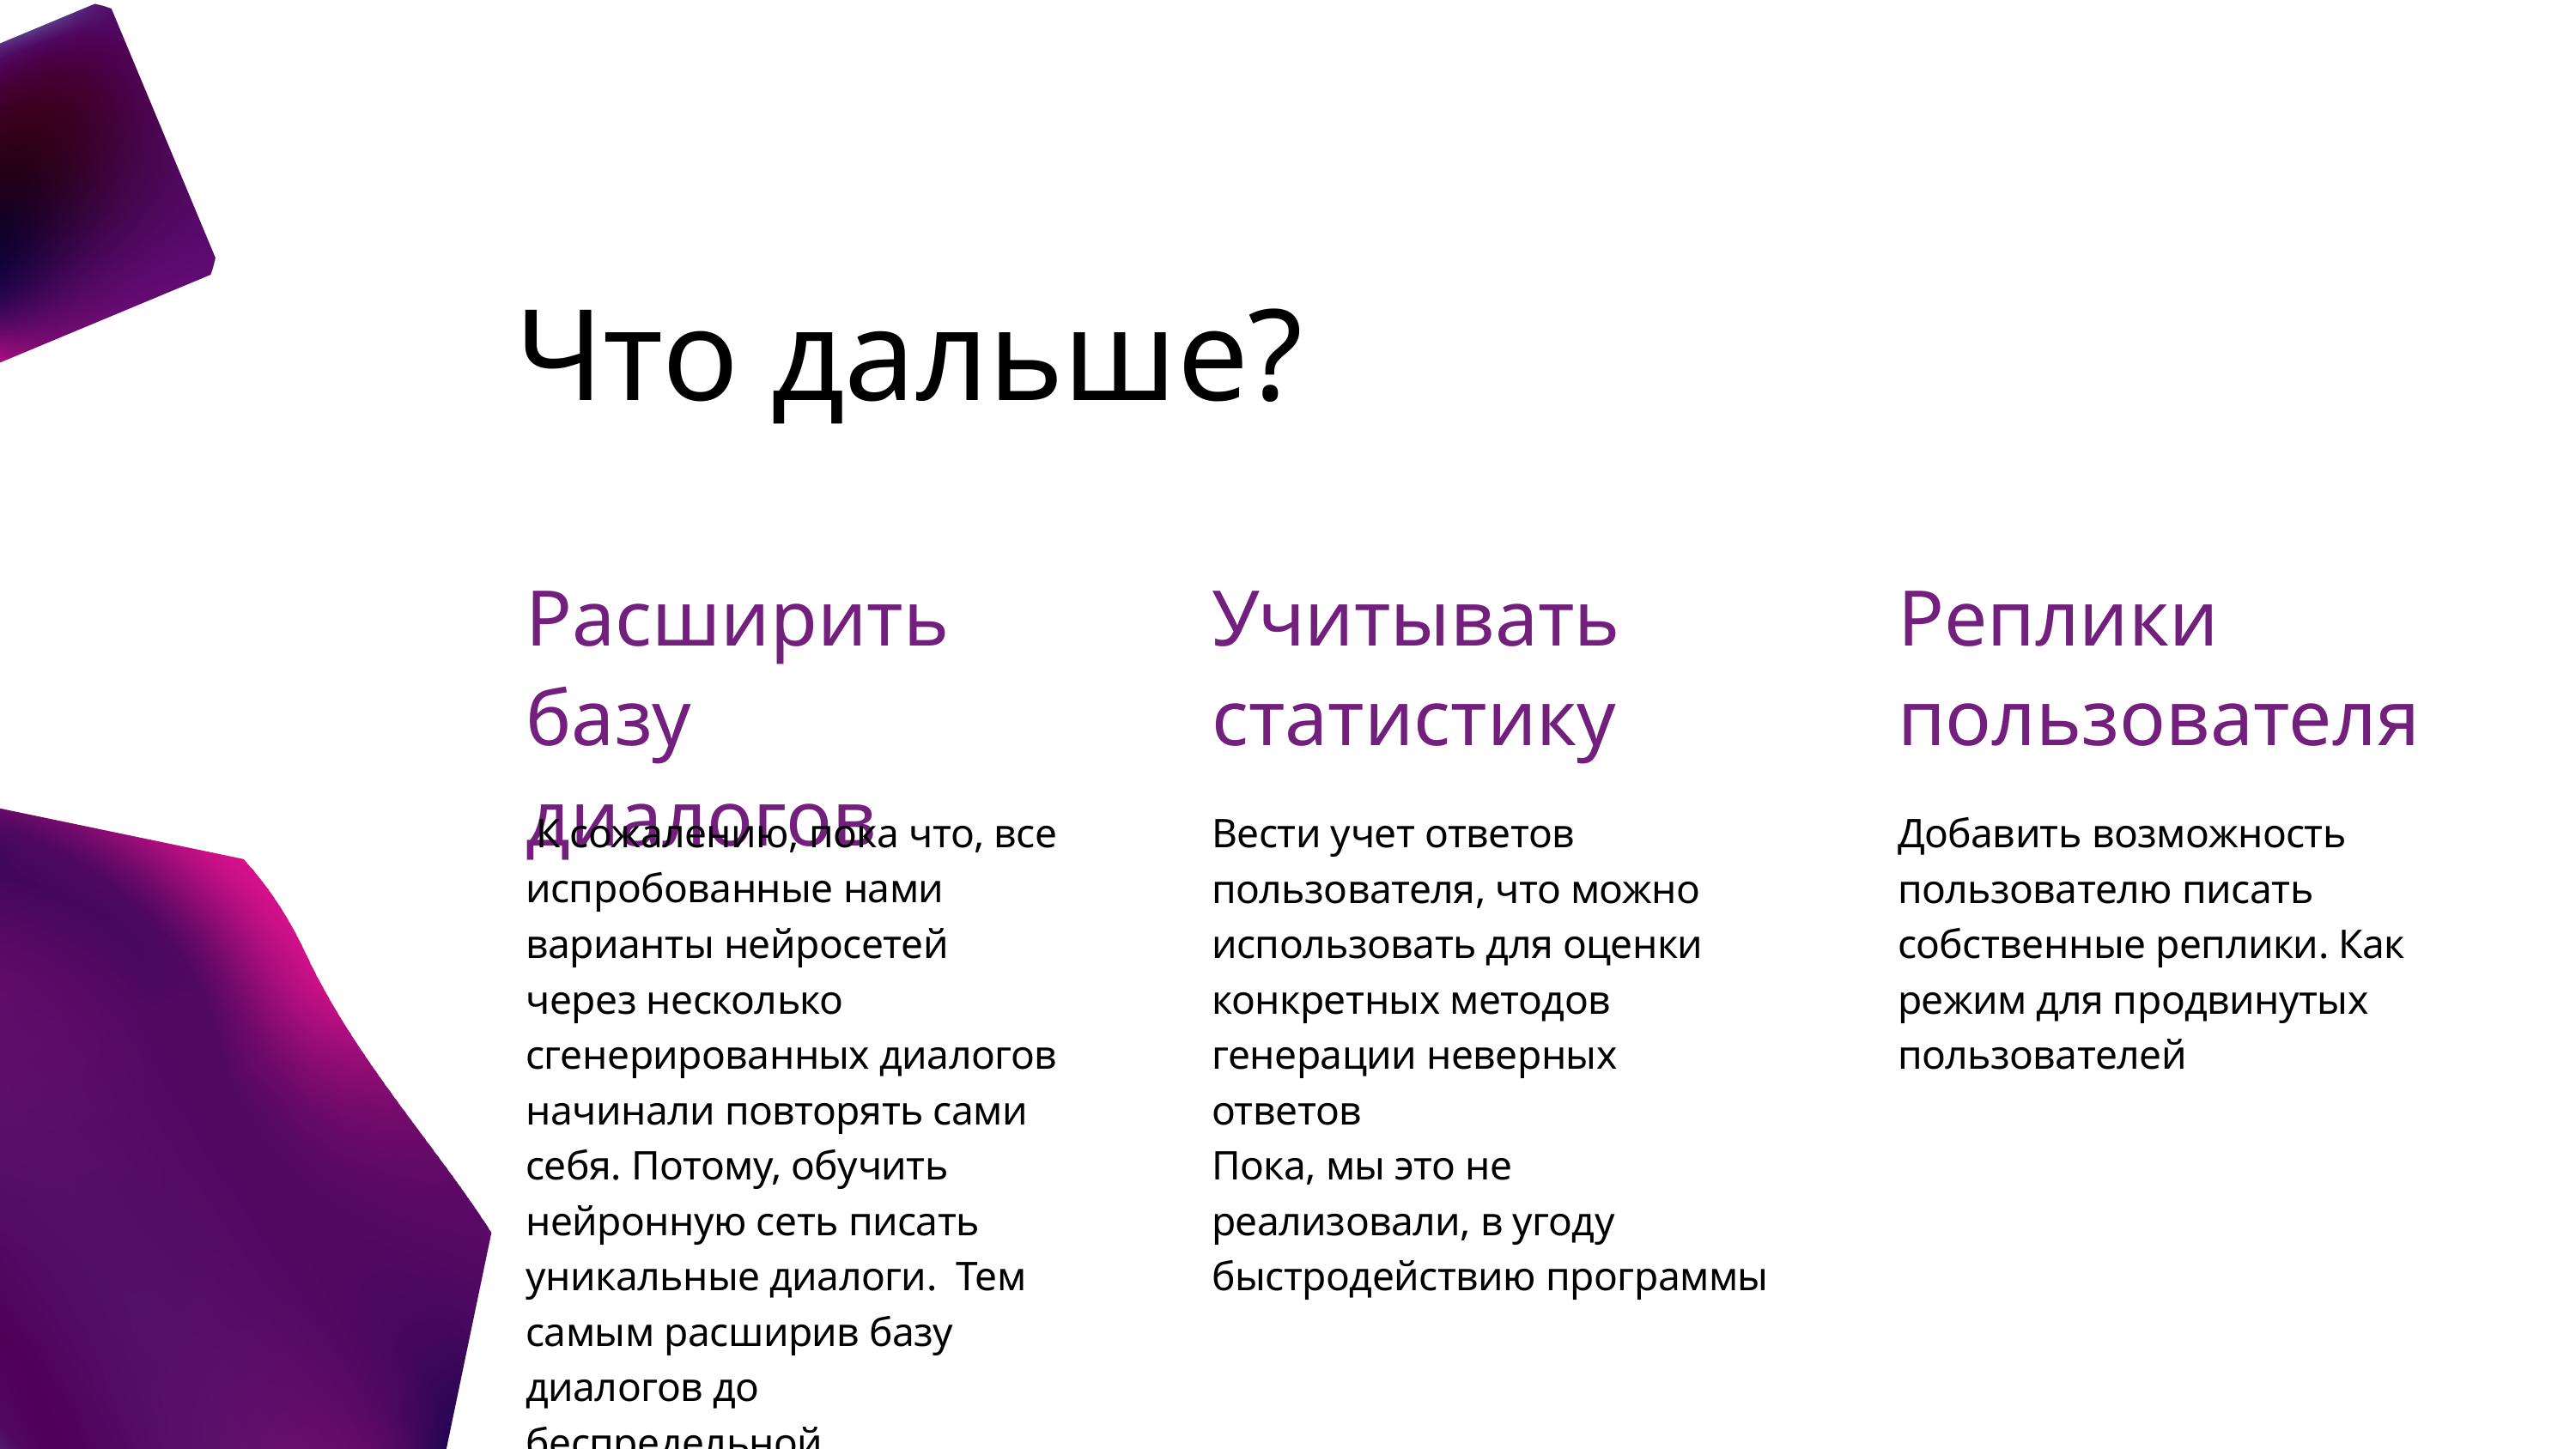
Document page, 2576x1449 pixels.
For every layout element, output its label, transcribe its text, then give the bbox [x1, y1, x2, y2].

text_box [0, 808, 521, 1449]
text_box Что дальше? [514, 276, 1604, 427]
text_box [1897, 561, 2432, 1076]
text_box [526, 561, 1060, 1396]
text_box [1211, 566, 1771, 1233]
text_box [0, 0, 222, 363]
